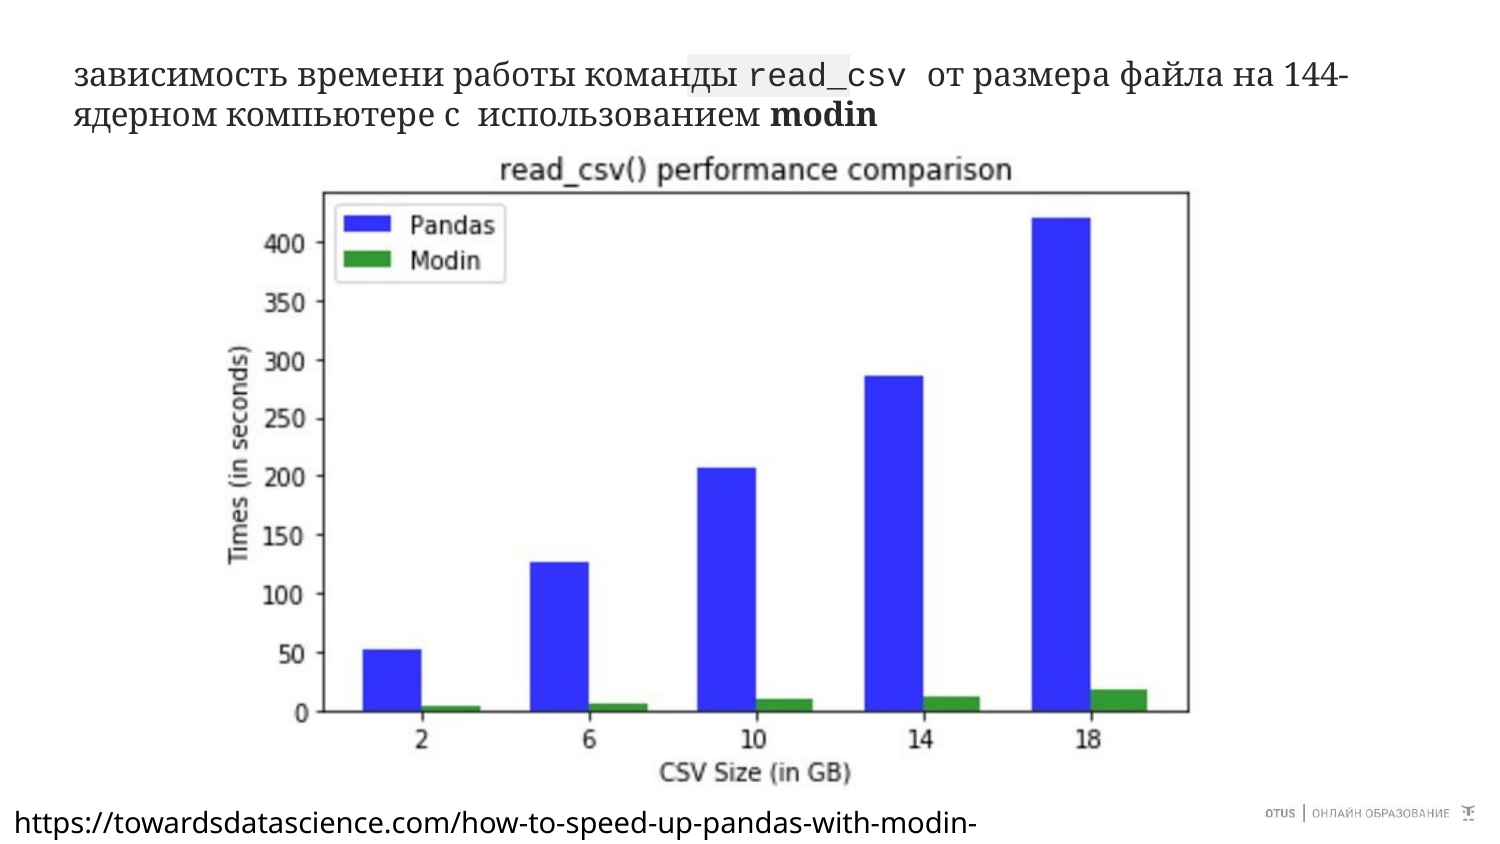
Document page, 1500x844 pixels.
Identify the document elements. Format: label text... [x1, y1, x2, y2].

picture [223, 146, 1201, 790]
text_box https://towardsdatascience.com/how-to-speed-up-pandas-with-modin-84aa6a87bcdb [11, 802, 1111, 844]
title зависимость времени работы команды read_csv от размера файла на 144-ядерном компьютере с использованием modin [71, 51, 1473, 195]
picture [1262, 799, 1475, 825]
